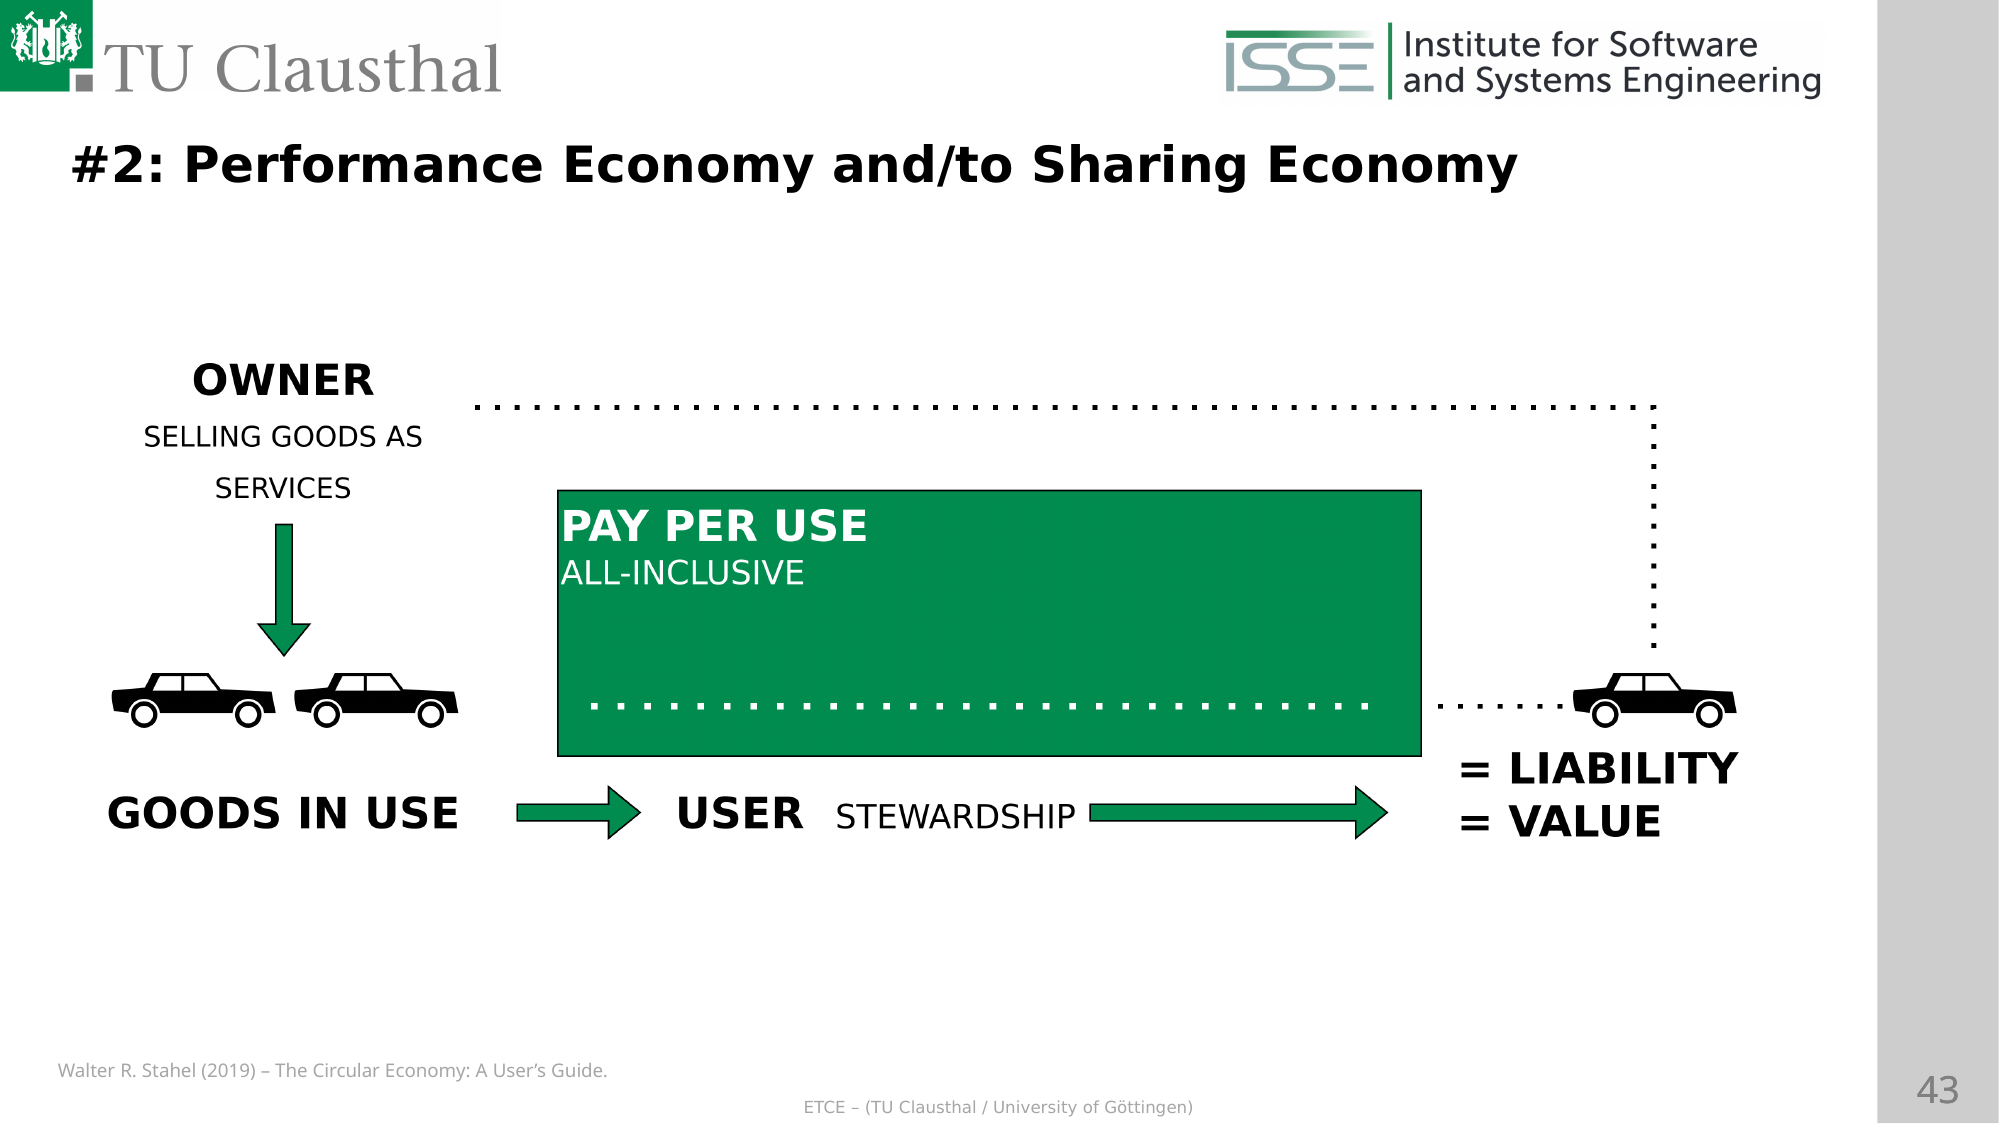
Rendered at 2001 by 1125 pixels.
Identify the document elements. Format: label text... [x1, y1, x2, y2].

picture [0, 0, 501, 92]
text_box #2: Performance Economy and/to Sharing Economy [54, 125, 1818, 207]
picture [1218, 22, 1826, 106]
picture [92, 355, 1837, 848]
text_box Walter R. Stahel (2019) – The Circular Economy: A User’s Guide. [43, 1051, 1105, 1089]
